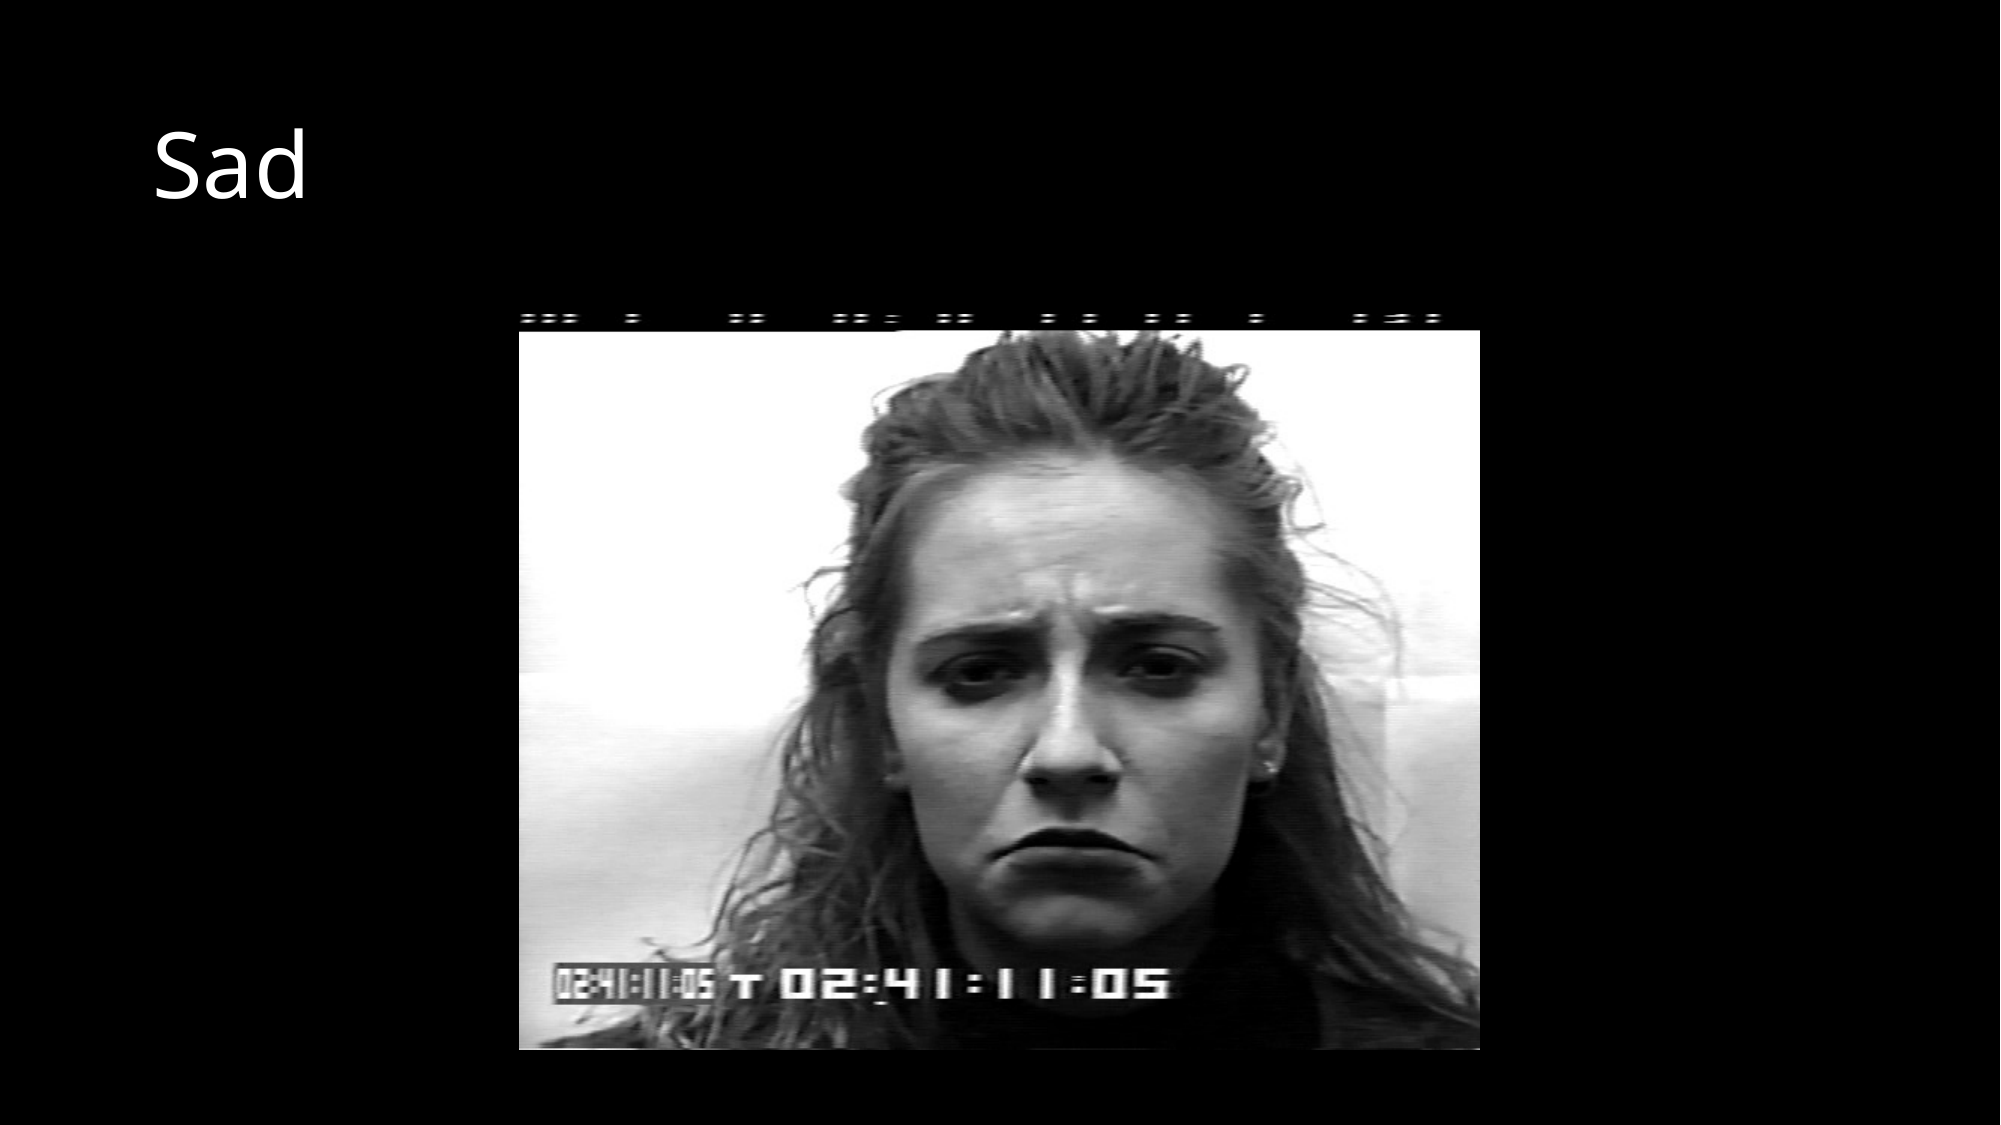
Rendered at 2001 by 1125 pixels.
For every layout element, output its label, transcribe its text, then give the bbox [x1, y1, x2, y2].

title Sad [137, 59, 1863, 278]
picture [519, 314, 1480, 1050]
